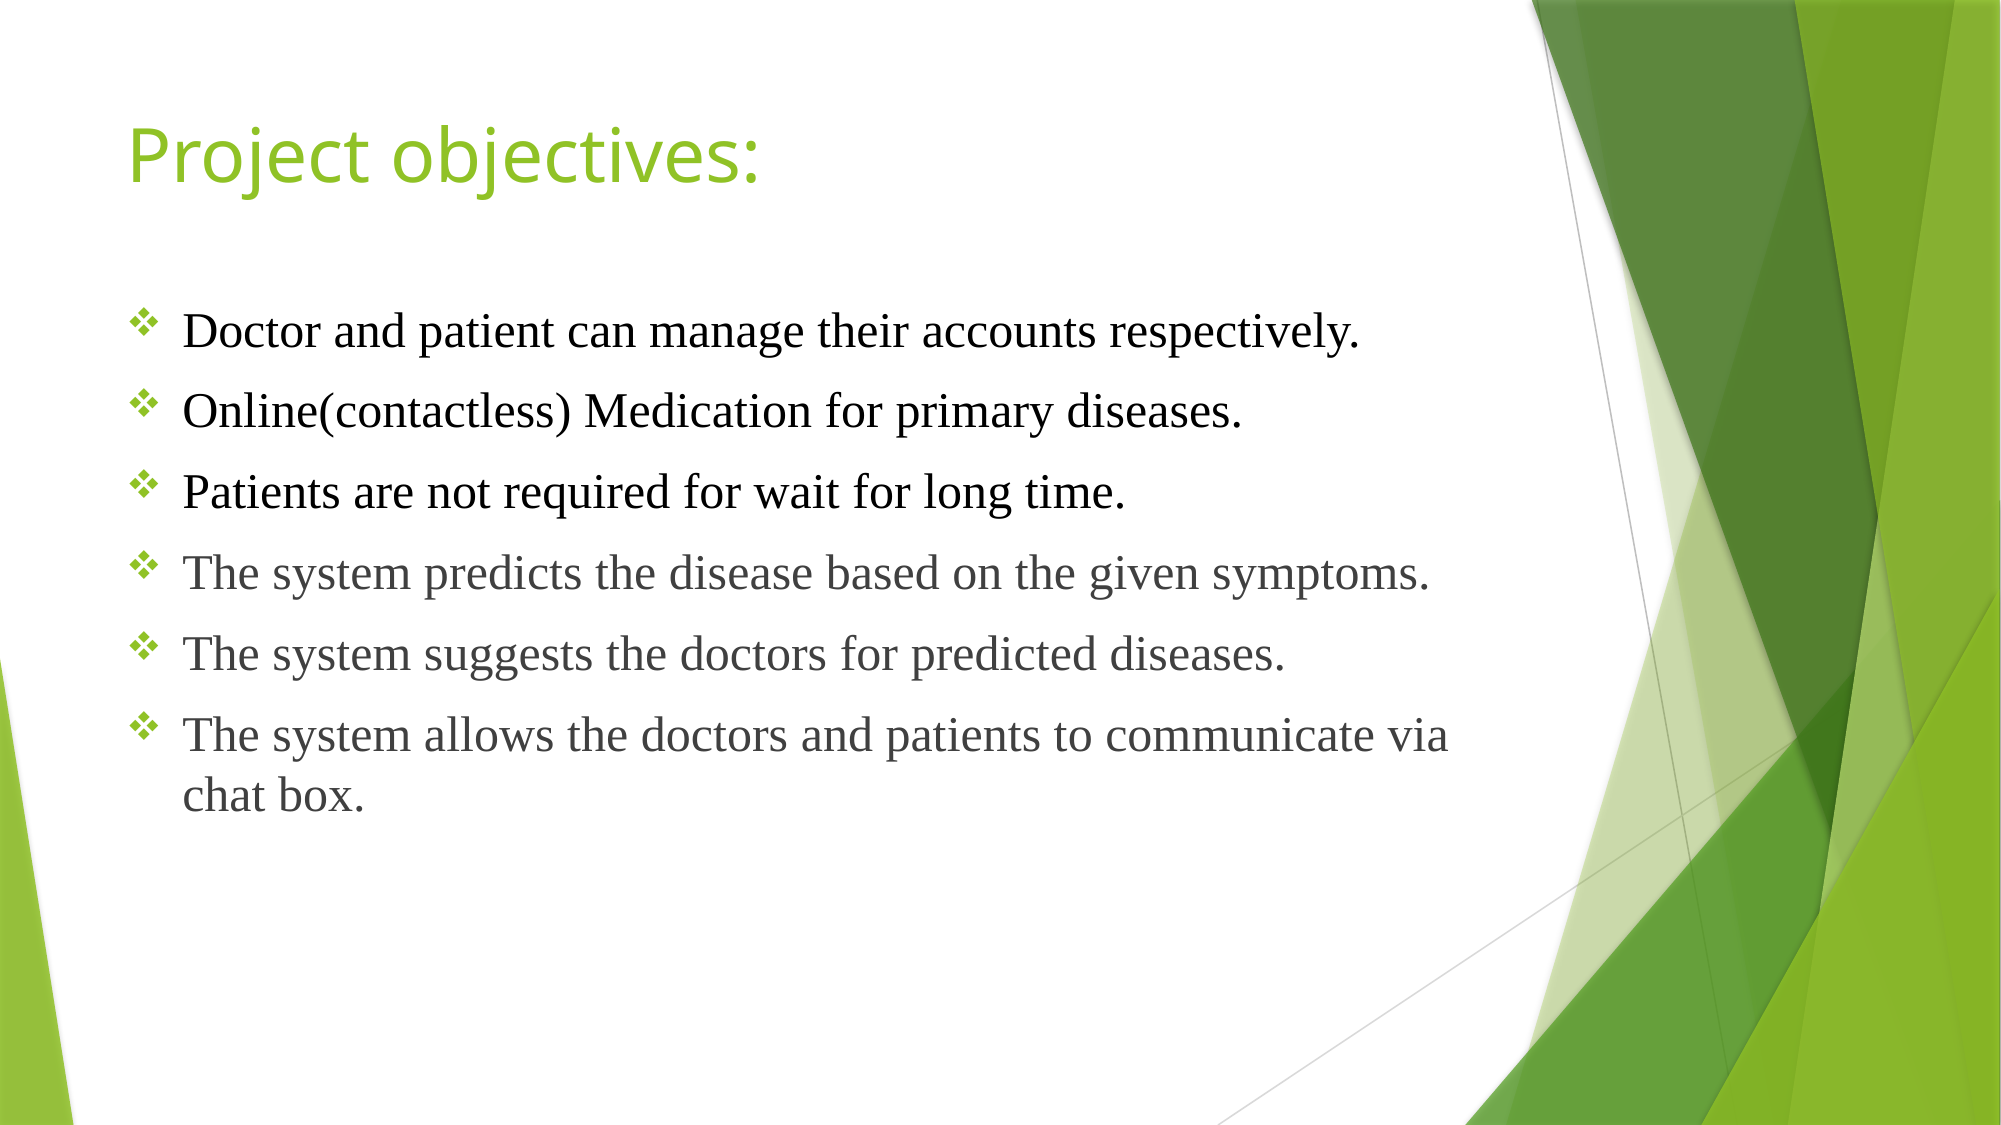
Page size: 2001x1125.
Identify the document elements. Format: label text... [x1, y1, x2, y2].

title Project objectives: [111, 99, 1522, 289]
list Doctor and patient can manage their accounts respectively. Online(contactless) Medication for primary diseases. Patients are not required for wait for long time. The system predicts the disease based on the given symptoms. The system suggests the doctors for predicted diseases. The system allows the doctors and patients to communicate via chat box. [111, 289, 1522, 992]
